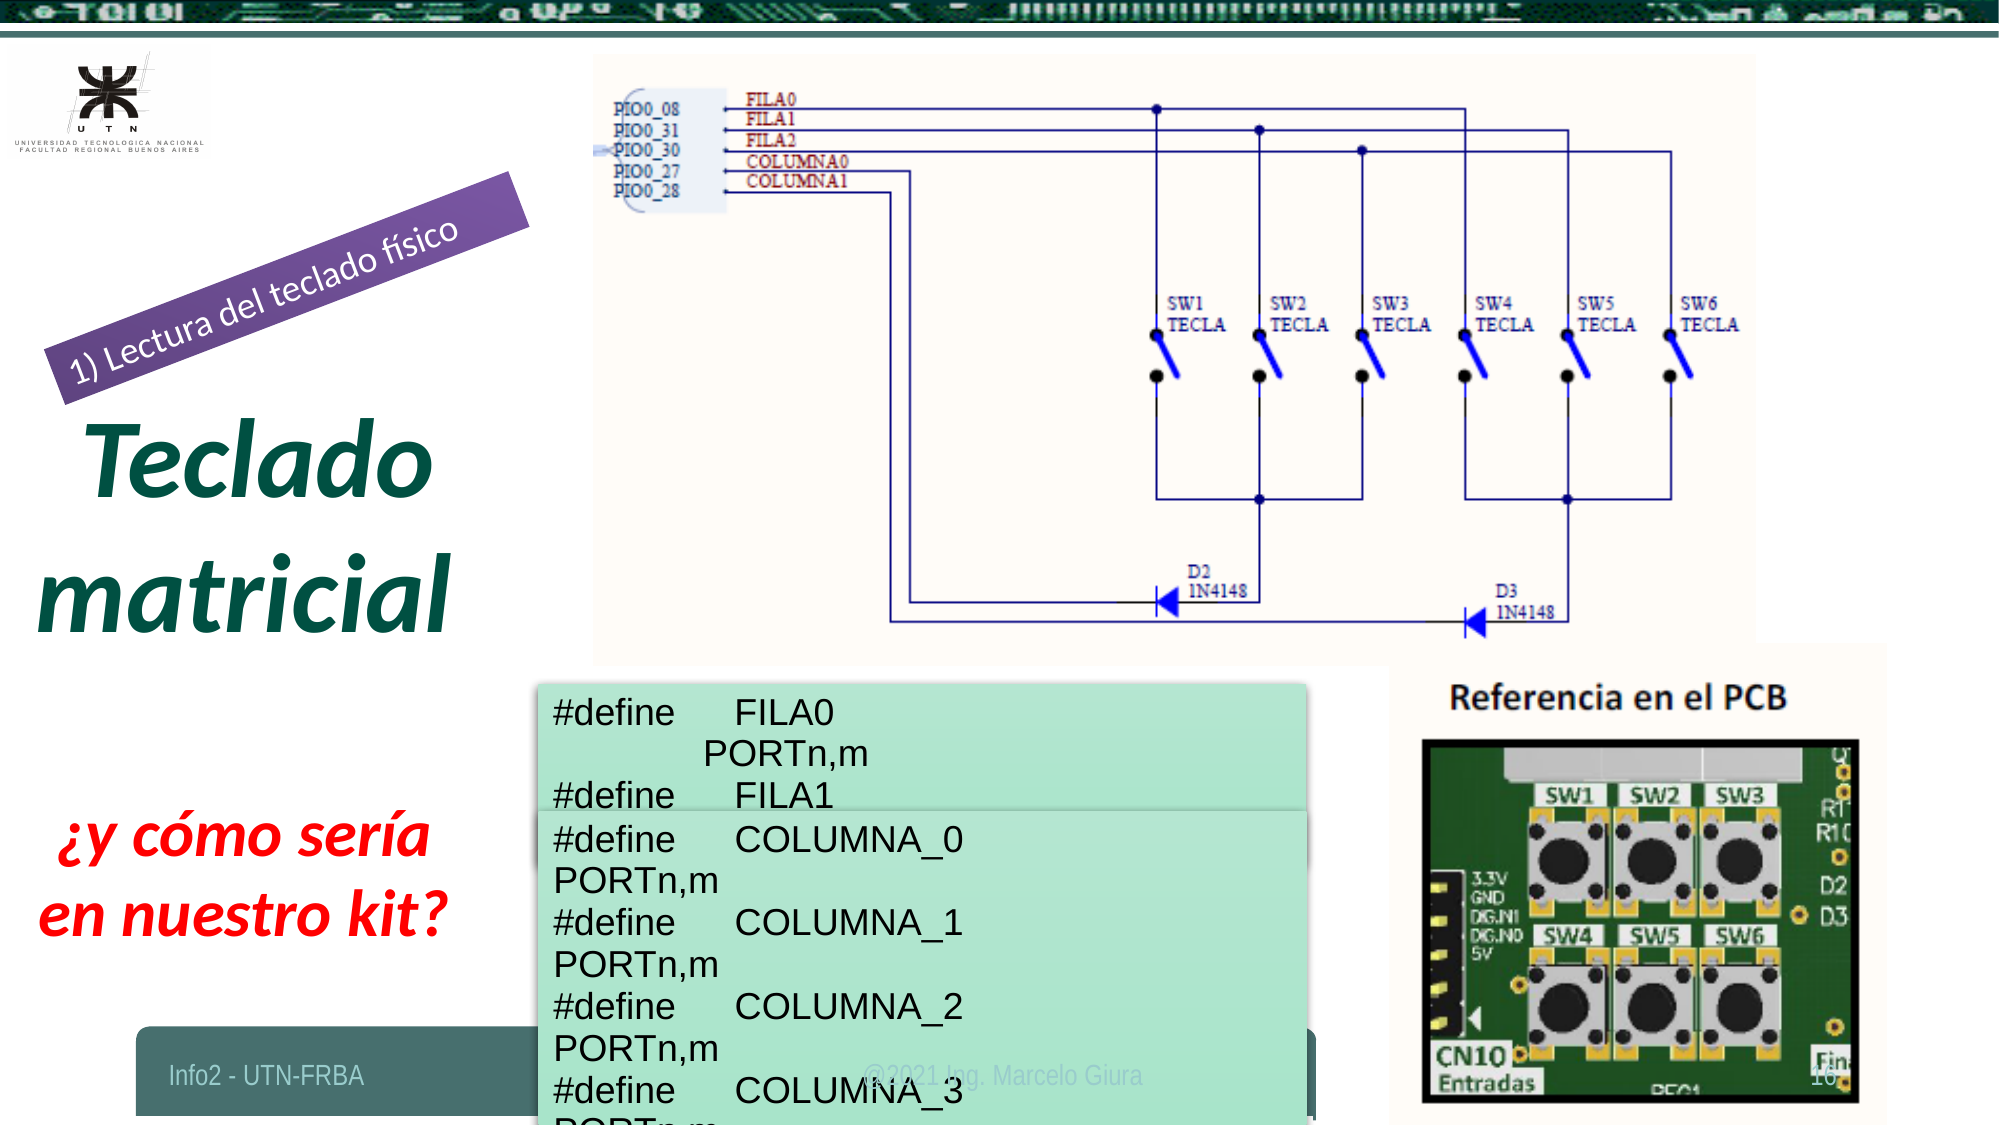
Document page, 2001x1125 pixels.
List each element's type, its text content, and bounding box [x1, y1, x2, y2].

picture [1307, 1116, 1313, 1124]
text_box #define FILA0 PORTn,m #define FILA1 PORTn,m [538, 684, 1307, 807]
slide_number Info2 - UTN-FRBA [153, 1026, 569, 1100]
text_box 1) Lectura del teclado físico [43, 171, 530, 377]
picture [0, 0, 1999, 31]
footer @2021 Ing. Marcelo Giura [687, 1026, 1319, 1100]
picture [593, 54, 1887, 1125]
picture [7, 44, 211, 159]
text_box Teclado matricial ¿y cómo sería en nuestro kit? [17, 377, 472, 958]
text_box #define COLUMNA_0 PORTn,m #define COLUMNA_1 PORTn,m #define COLUMNA_2 PORTn,m #define COLUMNA_3 PORTn,m [538, 811, 1307, 1125]
picture [134, 1116, 538, 1124]
